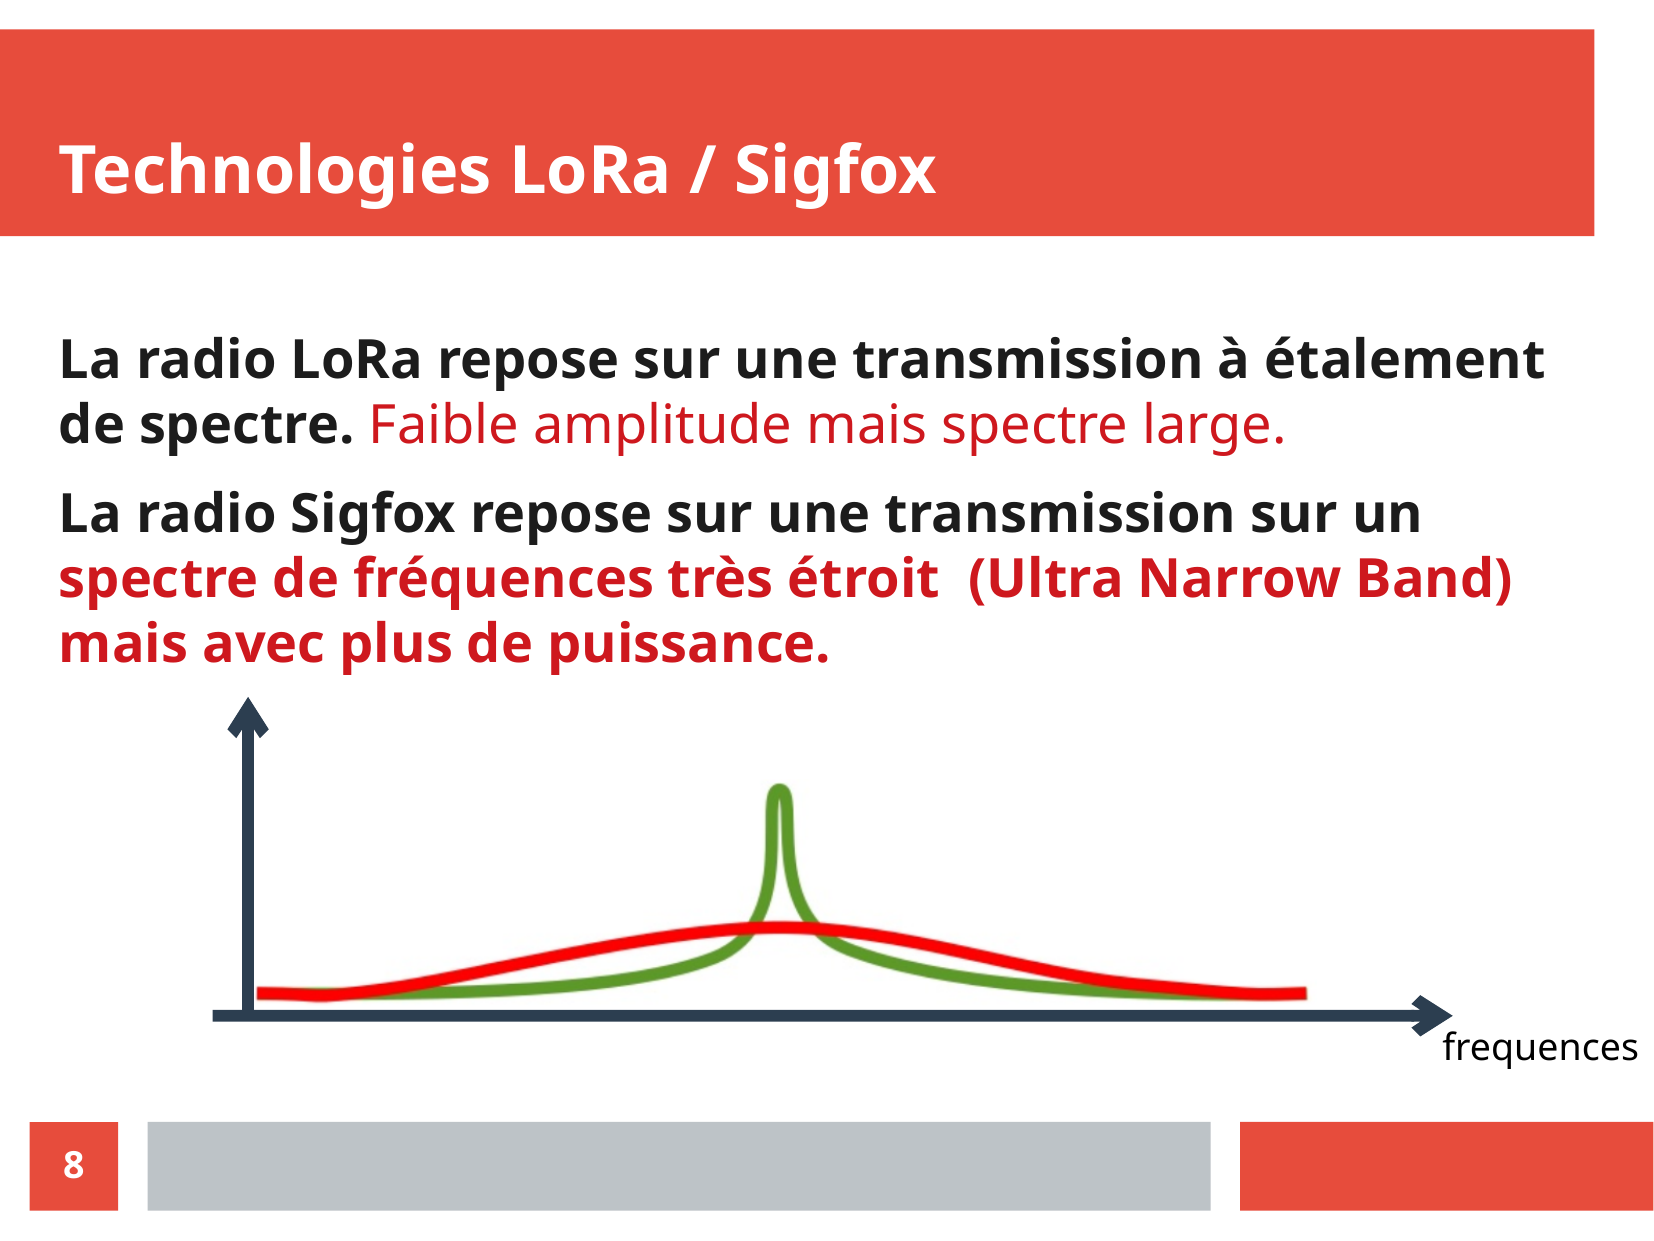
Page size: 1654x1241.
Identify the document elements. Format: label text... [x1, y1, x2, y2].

text_box frequences [1427, 1015, 1654, 1076]
picture [224, 779, 1317, 1010]
title Technologies LoRa / Sigfox [59, 59, 1595, 207]
slide_number 8 [29, 1122, 119, 1211]
list La radio LoRa repose sur une transmission à étalement de spectre. Faible amplitude mais spectre large. La radio Sigfox repose sur une transmission sur un spectre de fréquences très étroit (Ultra Narrow Band) mais avec plus de puissance. [59, 324, 1565, 1093]
text_box [240, 696, 256, 779]
